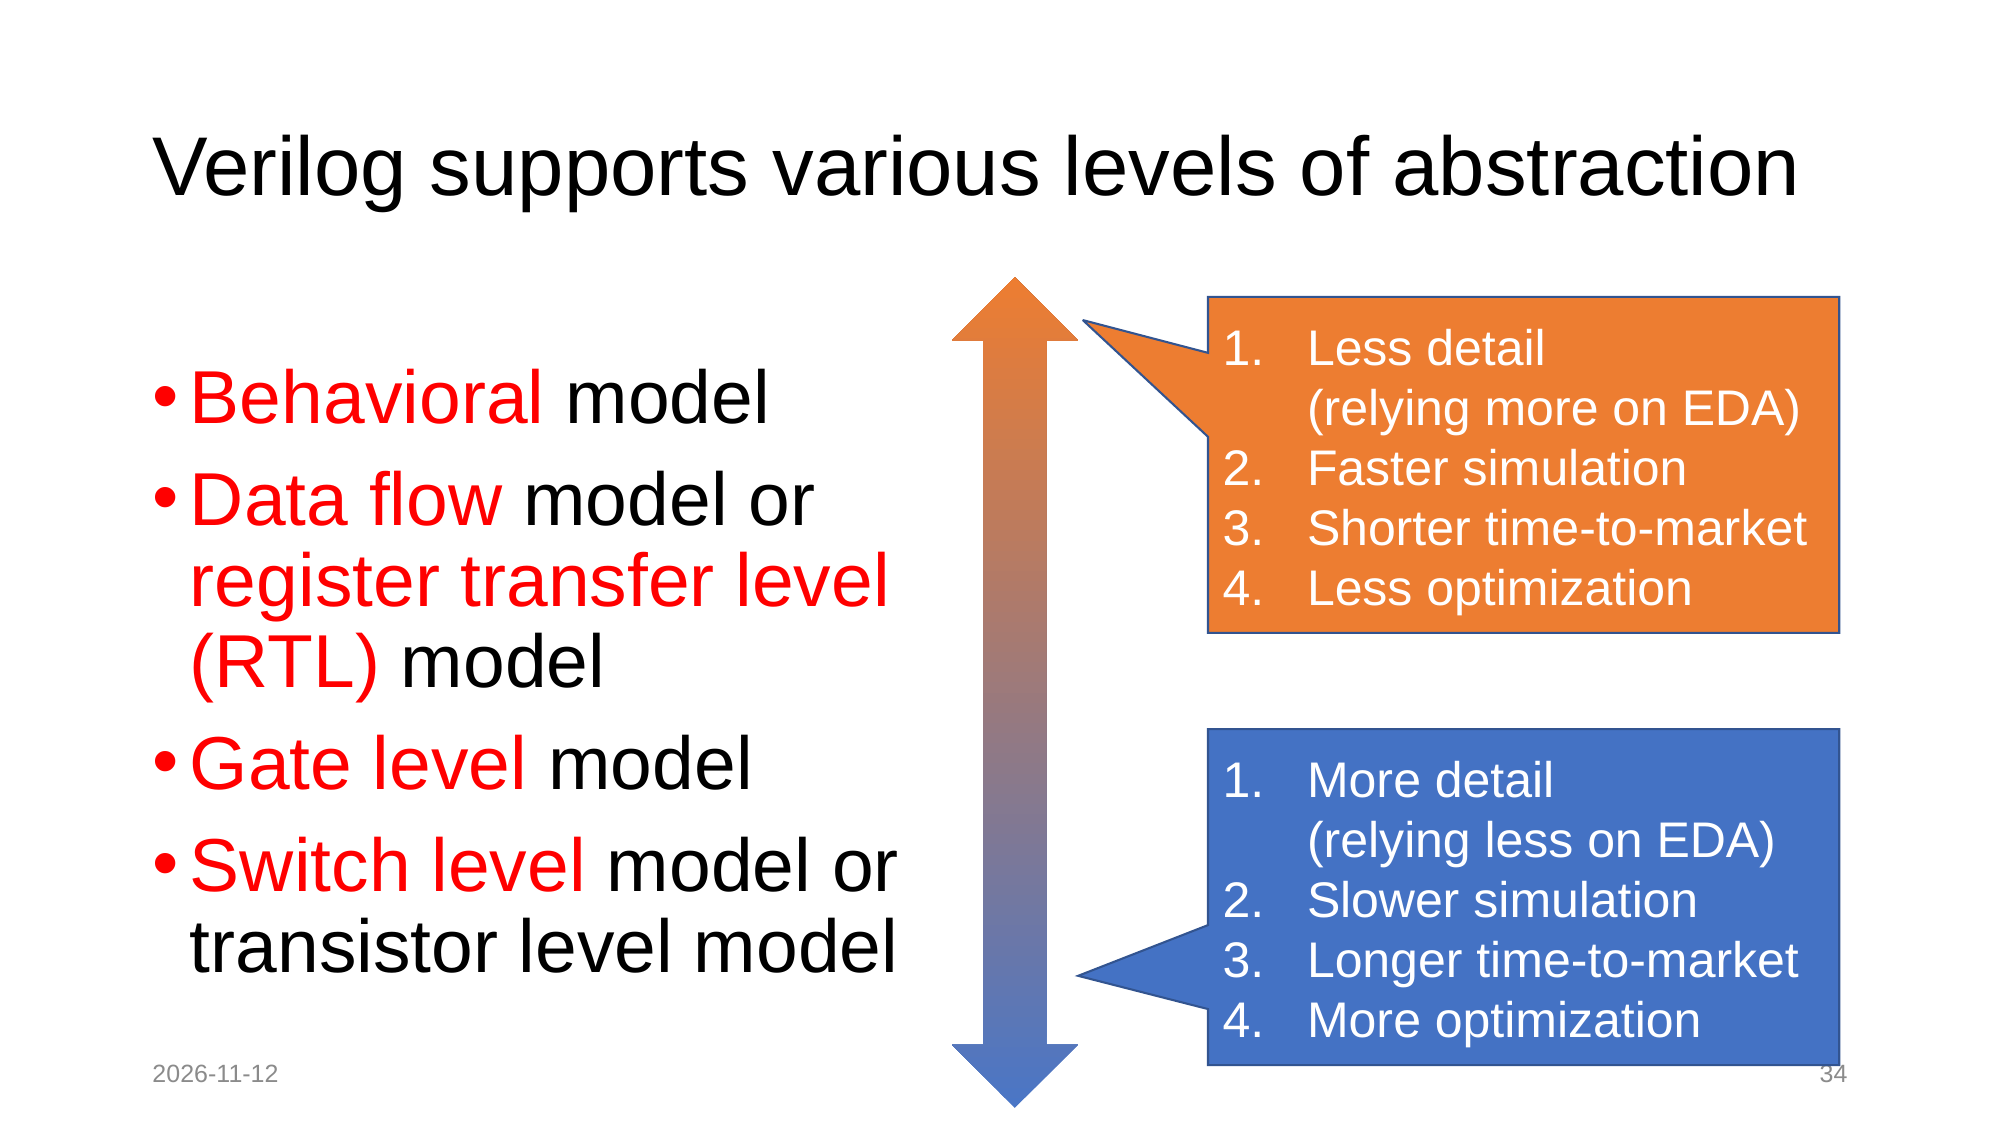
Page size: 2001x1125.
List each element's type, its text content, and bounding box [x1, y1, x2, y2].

title Verilog supports various levels of abstraction [137, 59, 1863, 278]
text_box More detail (relying less on EDA) Slower simulation Longer time-to-market More optimization [1074, 728, 1841, 1067]
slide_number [137, 1042, 588, 1103]
slide_number 34 [1412, 1042, 1863, 1103]
text_box [951, 277, 1079, 1108]
text_box Less detail (relying more on EDA) Faster simulation Shorter time-to-market Less optimization [1082, 295, 1841, 634]
list Behavioral model Data flow model or register transfer level (RTL) model Gate level model Switch level model or transistor level model [137, 351, 938, 1077]
